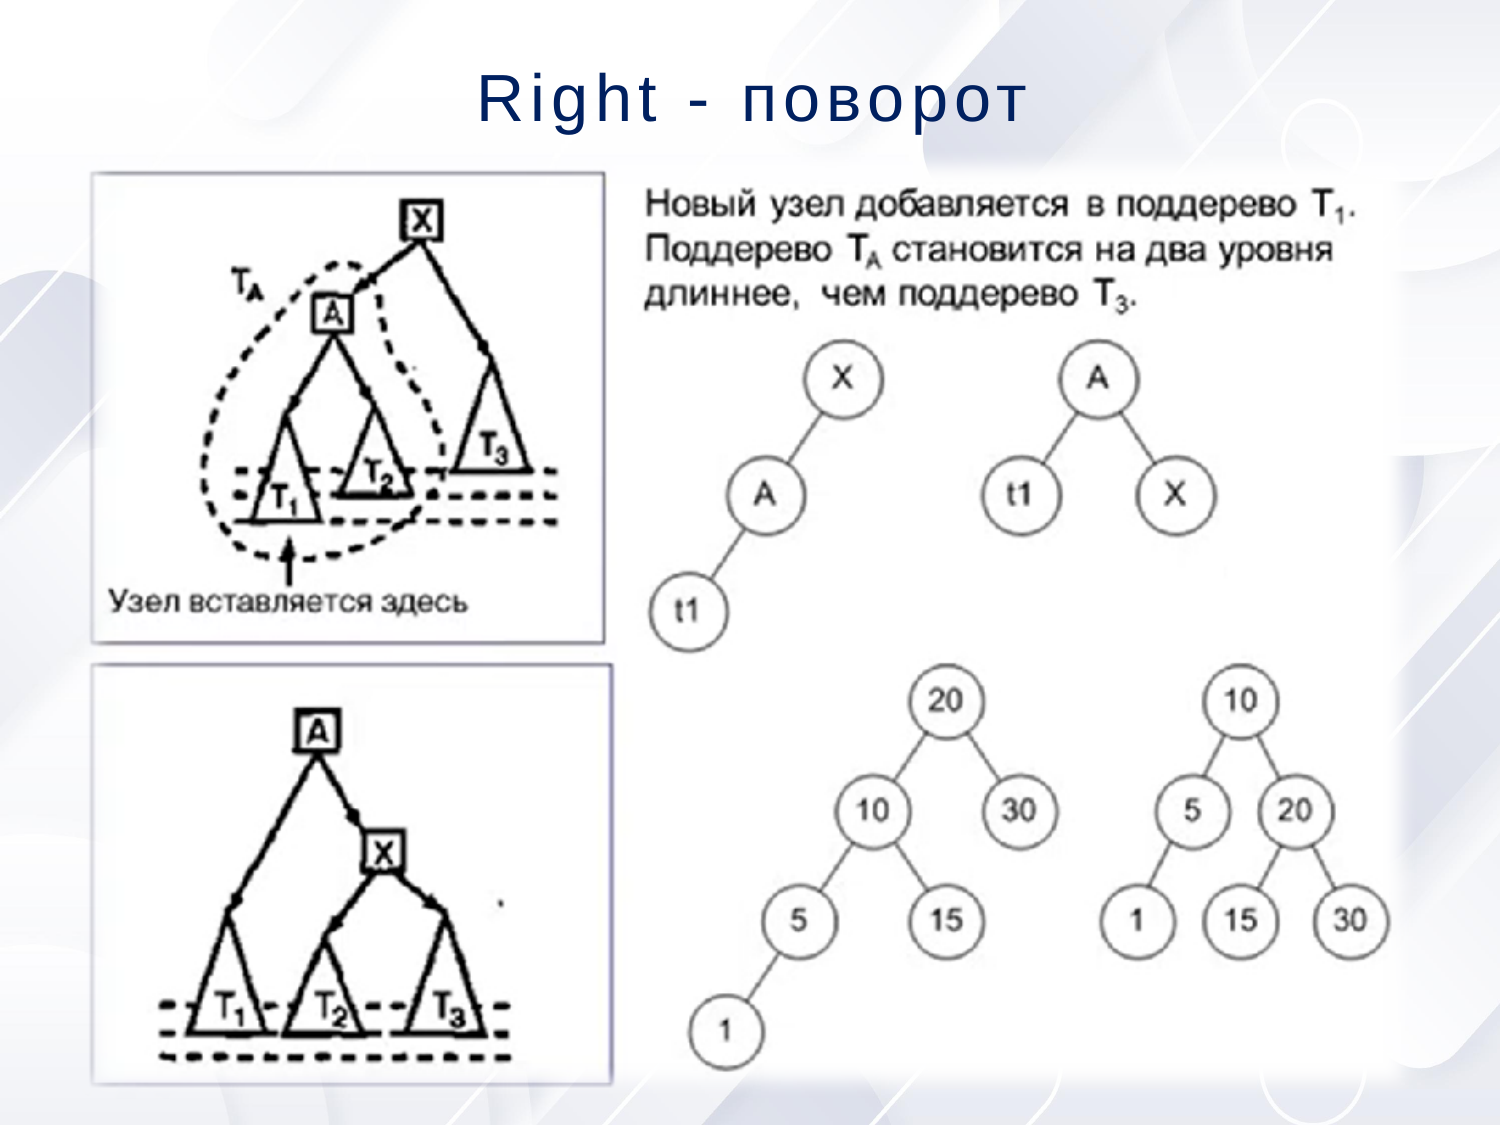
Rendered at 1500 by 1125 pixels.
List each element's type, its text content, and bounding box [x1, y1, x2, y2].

picture [0, 0, 1500, 1125]
title Right - поворот [76, 30, 1427, 159]
